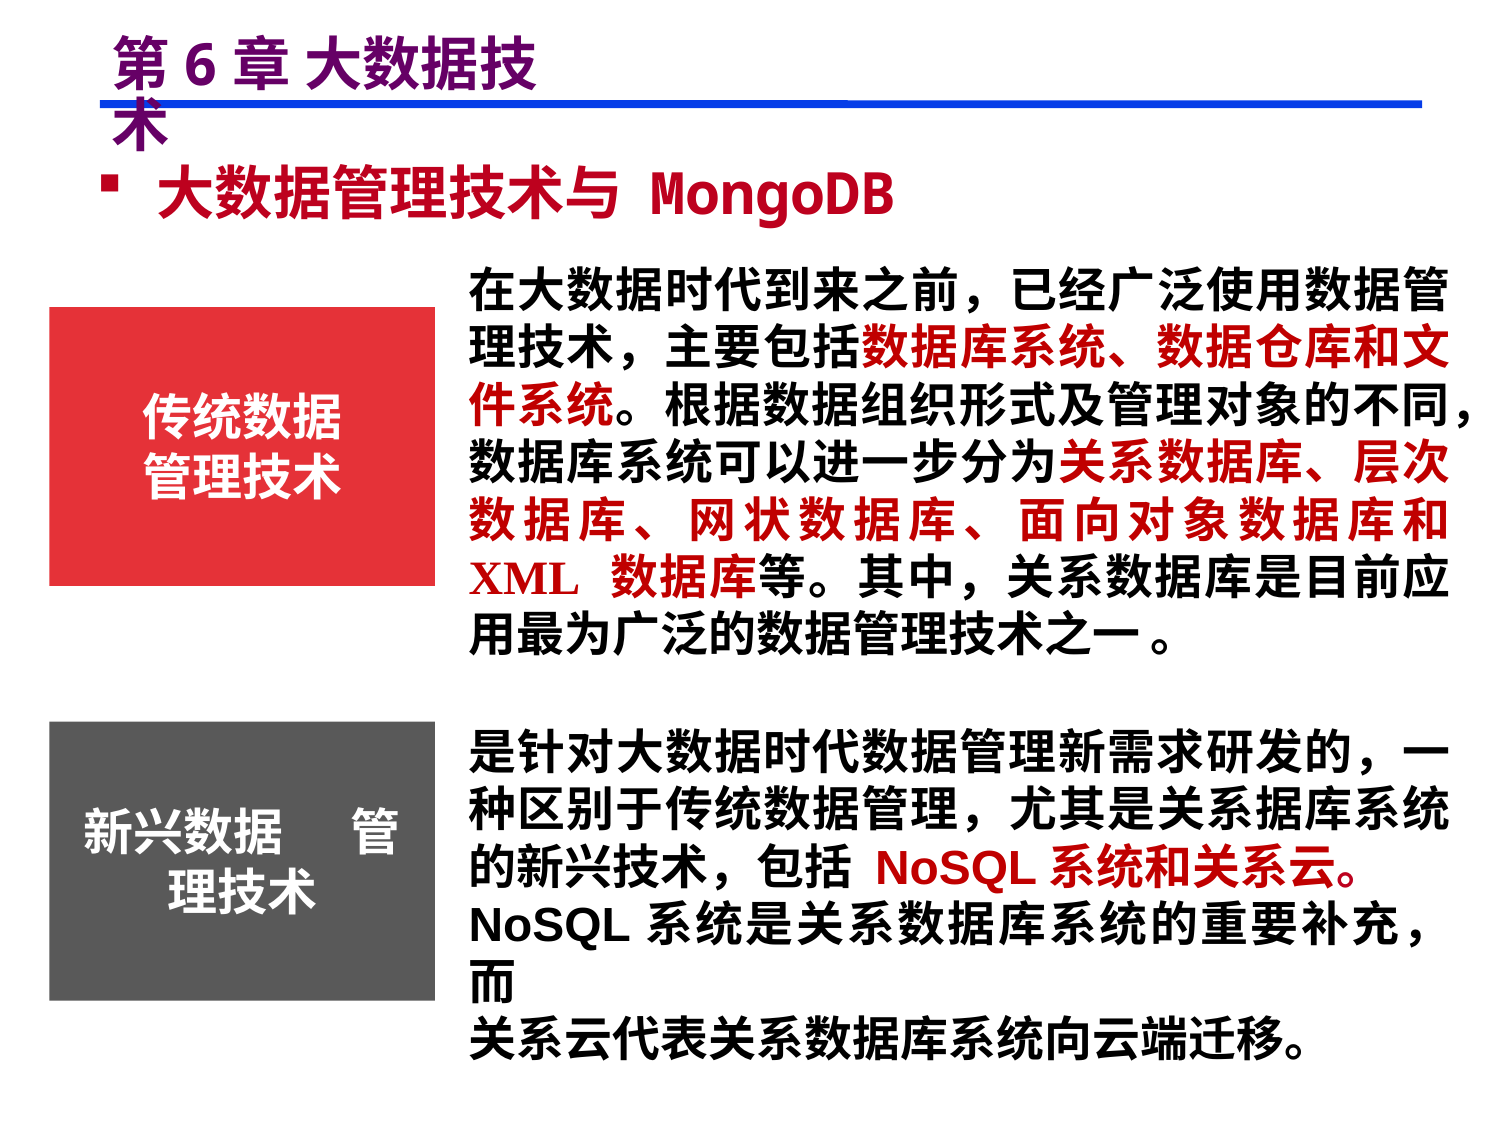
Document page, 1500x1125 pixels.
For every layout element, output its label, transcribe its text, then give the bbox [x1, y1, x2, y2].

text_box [49, 306, 436, 587]
text_box 大数据管理技术与 MongoDB [81, 148, 942, 242]
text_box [49, 721, 436, 1001]
title 第6章 大数据技术 [100, 32, 593, 148]
text_box 在大数据时代到来之前，已经广泛使用数据管理技术，主要包括数据库系统、数据仓库和文件系统。根据数据组织形式及管理对象的不同，数据库系统可以进一步分为关系数据库、层次数据库、网状数据库、面向对象数据库和 XML 数据库等。其中，关系数据库是目前应用最为广泛的数据管理技术之一 。 是针对大数据时代数据管理新需求研发的，一种区别于传统数据管理，尤其是关系据库系统的新兴技术，包括 NoSQL系统和关系云。 NoSQL系统是关系数据库系统的重要补充，而 关系云代表关系数据库系统向云端迁移。 [453, 251, 1466, 1025]
